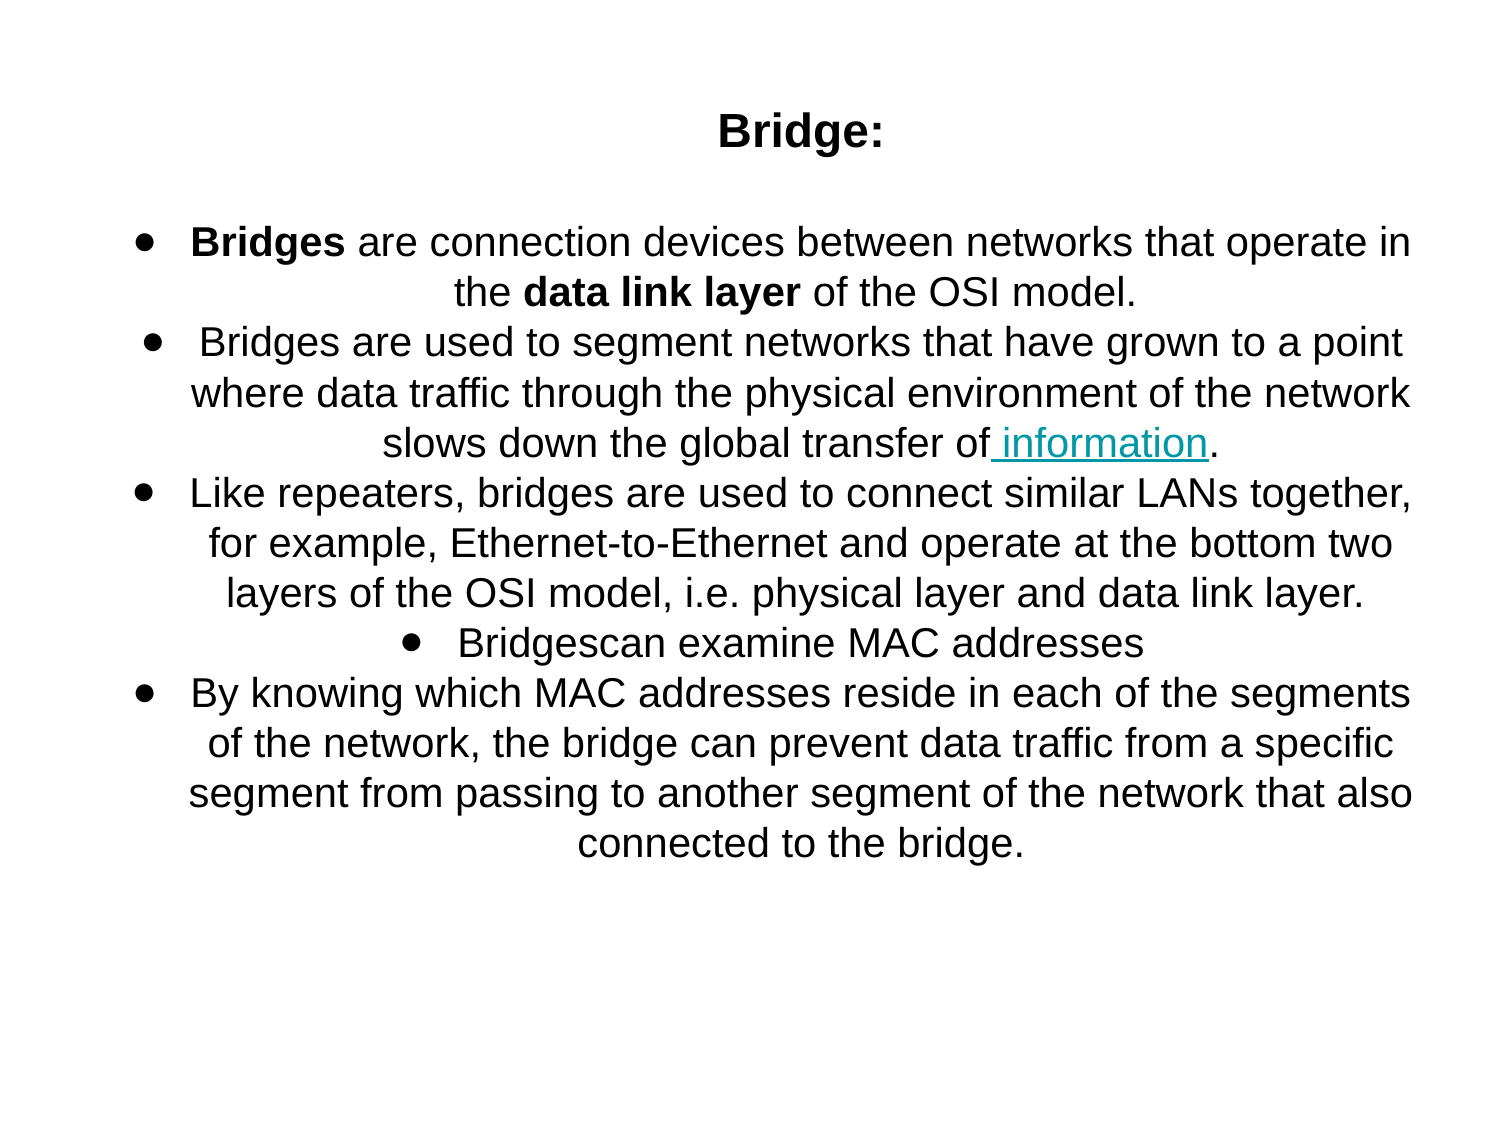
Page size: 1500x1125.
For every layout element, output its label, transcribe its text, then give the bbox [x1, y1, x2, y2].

subtitle Bridge: Bridges are connection devices between networks that operate in the data link layer of the OSI model. Bridges are used to segment networks that have grown to a point where data traffic through the physical environment of the network slows down the global transfer of information. Like repeaters, bridges are used to connect similar LANs together, for example, Ethernet-to-Ethernet and operate at the bottom two layers of the OSI model, i.e. physical layer and data link layer. Bridgescan examine MAC addresses By knowing which MAC addresses reside in each of the segments of the network, the bridge can prevent data traffic from a specific segment from passing to another segment of the network that also connected to the bridge. [80, 27, 1447, 925]
